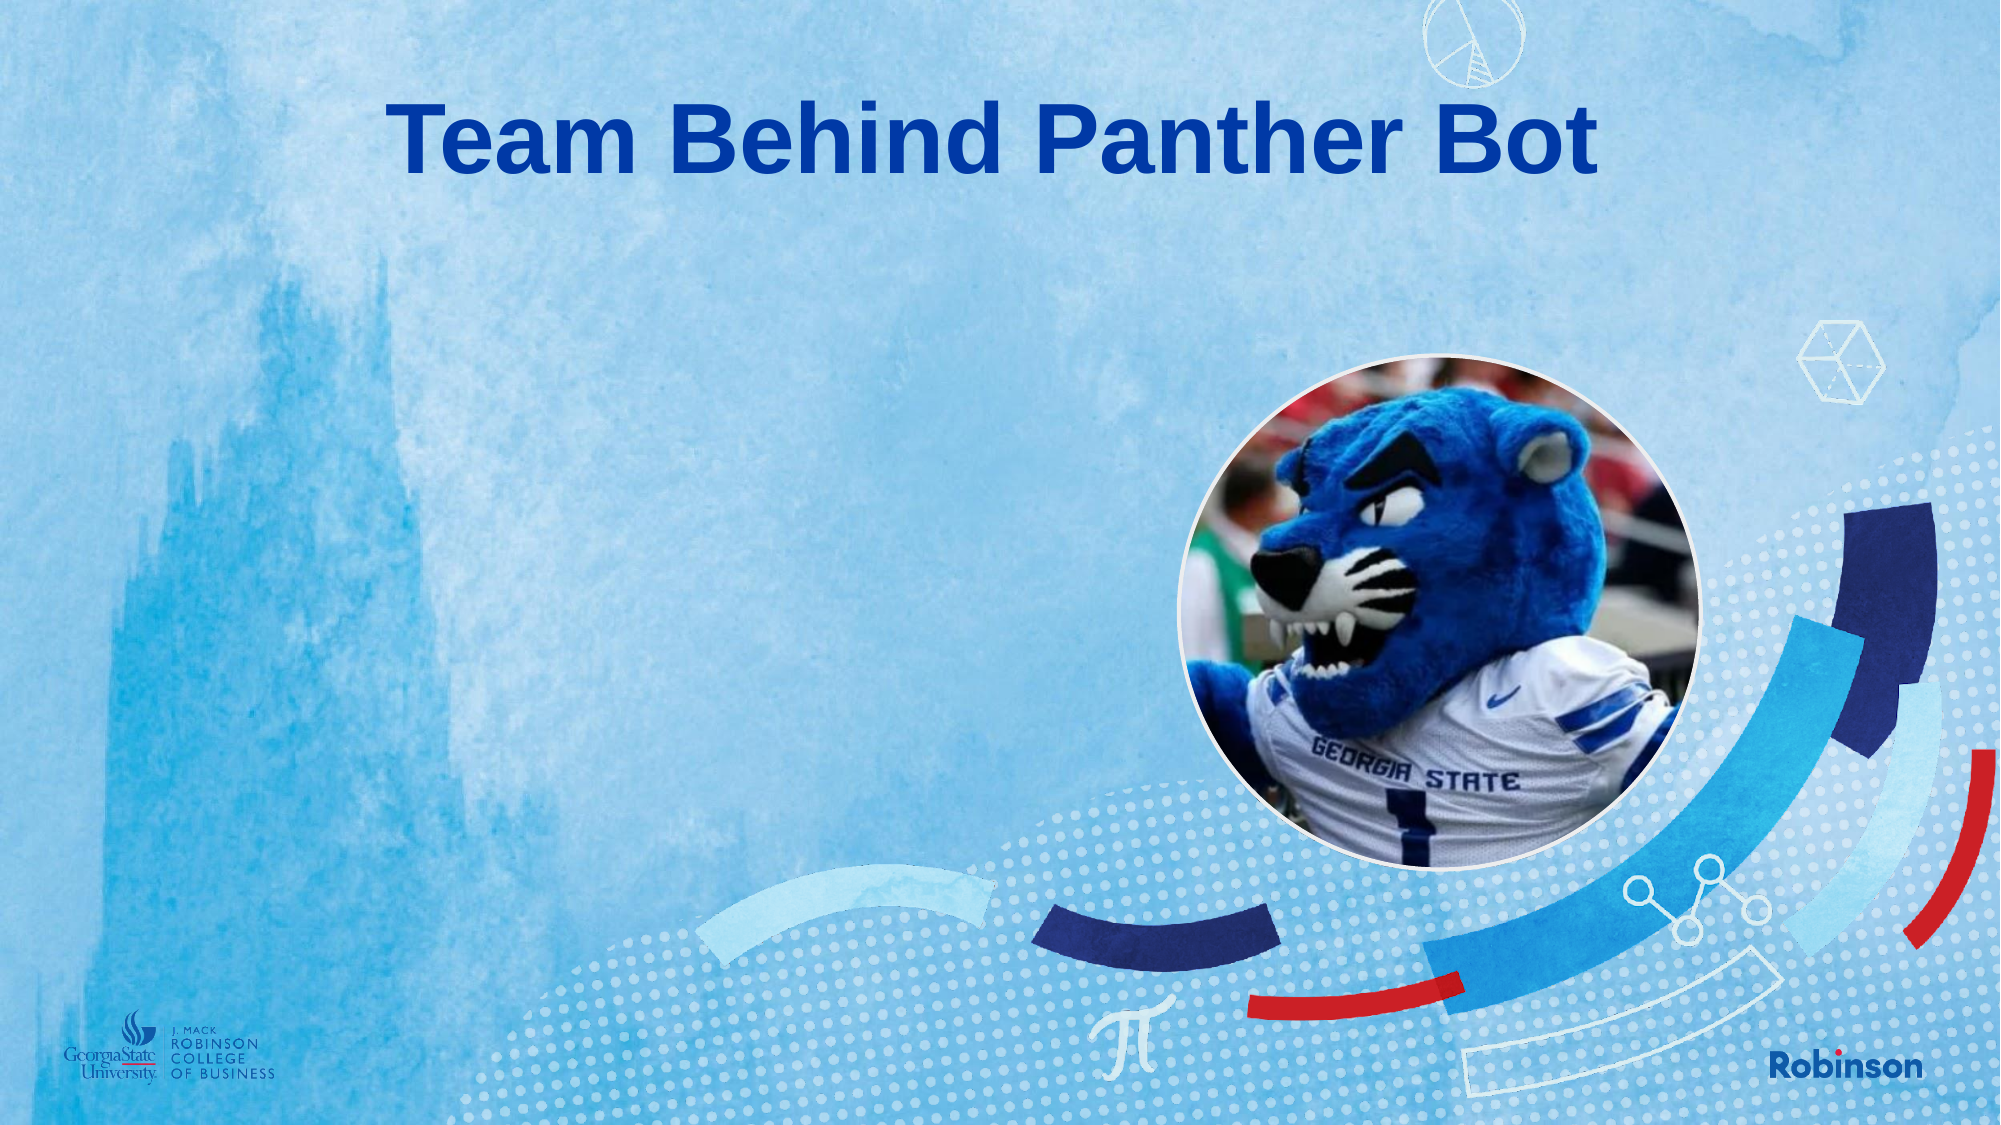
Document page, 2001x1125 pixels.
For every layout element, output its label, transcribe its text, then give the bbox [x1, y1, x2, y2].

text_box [1176, 353, 1704, 872]
title Team Behind Panther Bot [383, 71, 1612, 262]
picture [0, 0, 2000, 1125]
